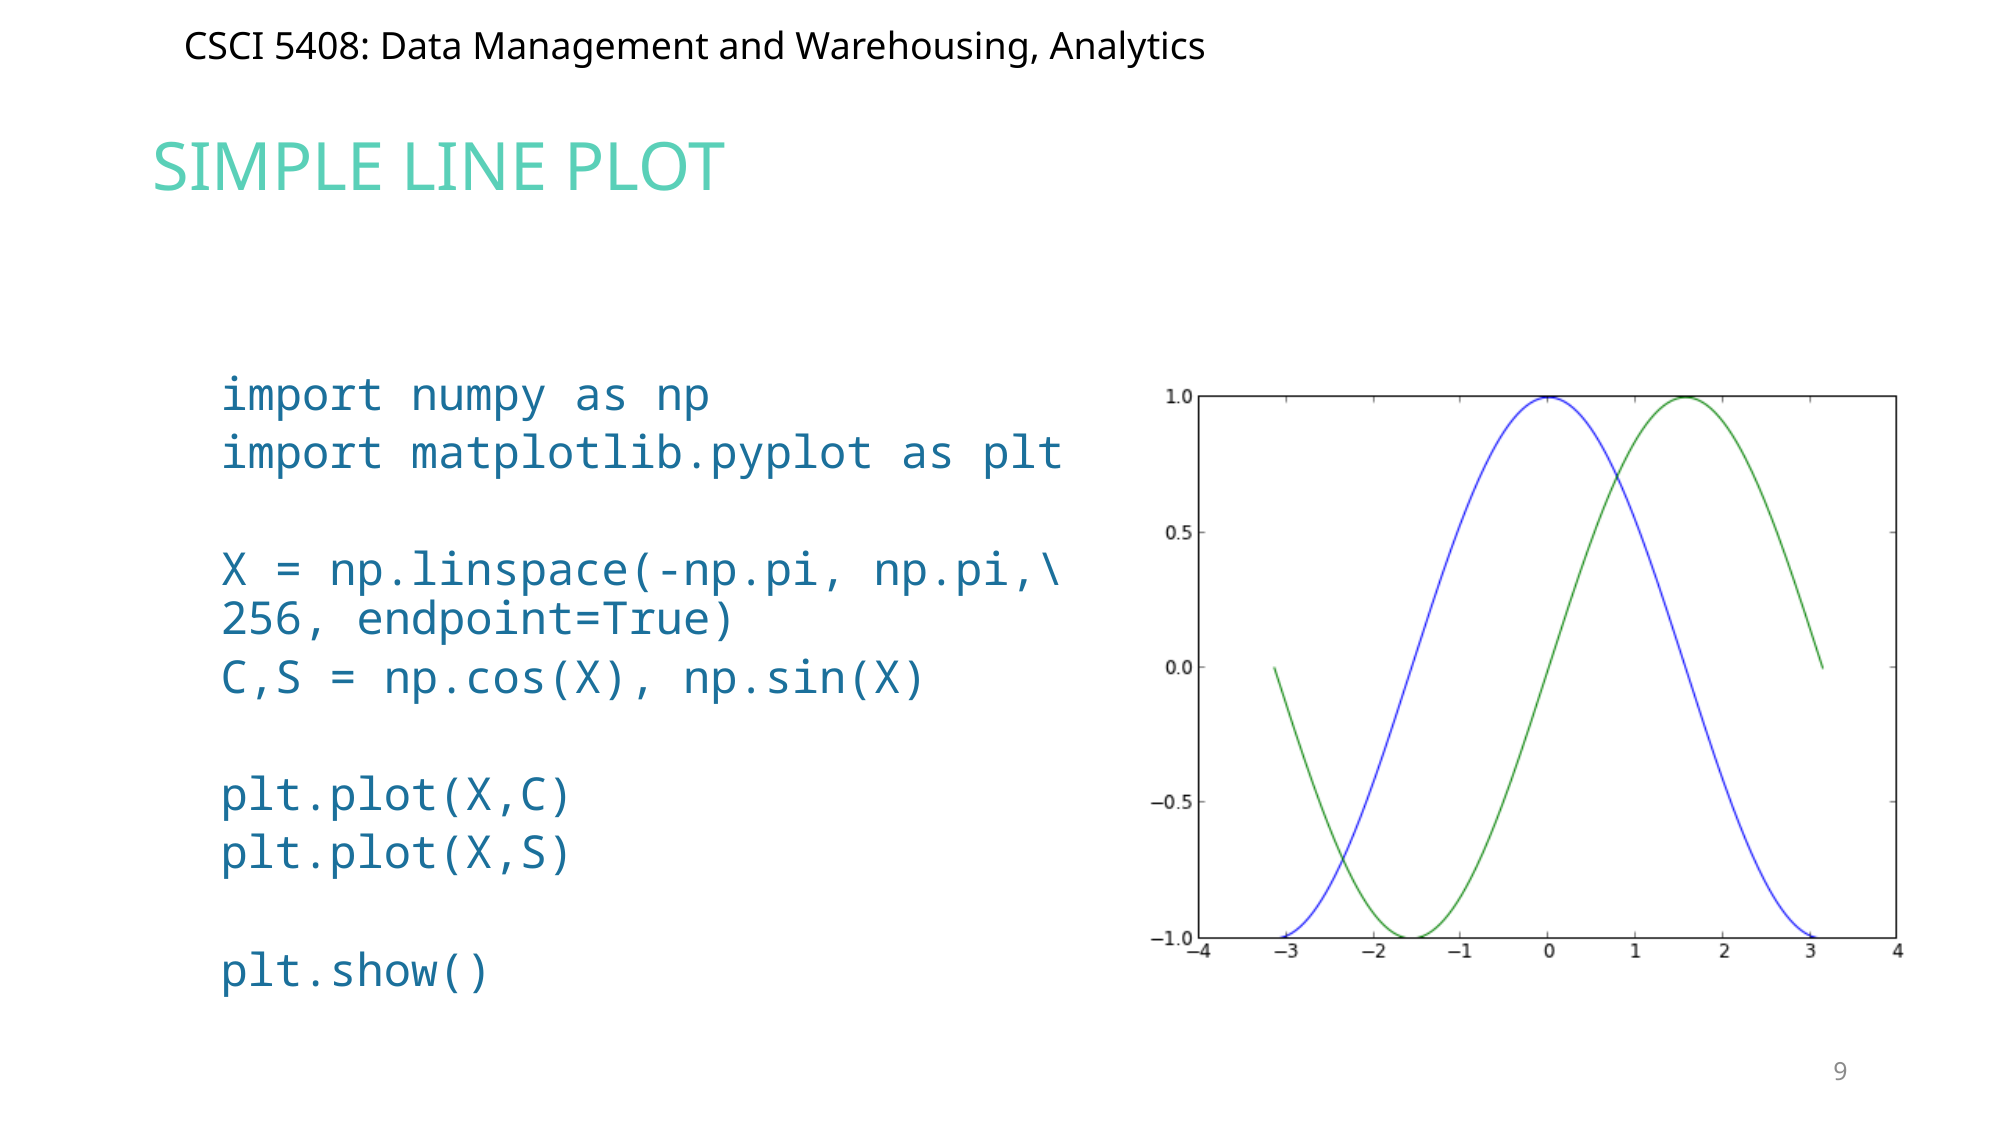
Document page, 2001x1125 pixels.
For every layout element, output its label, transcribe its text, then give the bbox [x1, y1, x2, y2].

slide_number 9 [1412, 1042, 1863, 1103]
picture [1145, 369, 1927, 972]
list import numpy as np import matplotlib.pyplot as plt X = np.linspace(-np.pi, np.pi,\ 256, endpoint=True) C,S = np.cos(X), np.sin(X) plt.plot(X,C) plt.plot(X,S) plt.show() [137, 299, 1160, 1014]
title Simple line plot [137, 59, 1863, 278]
